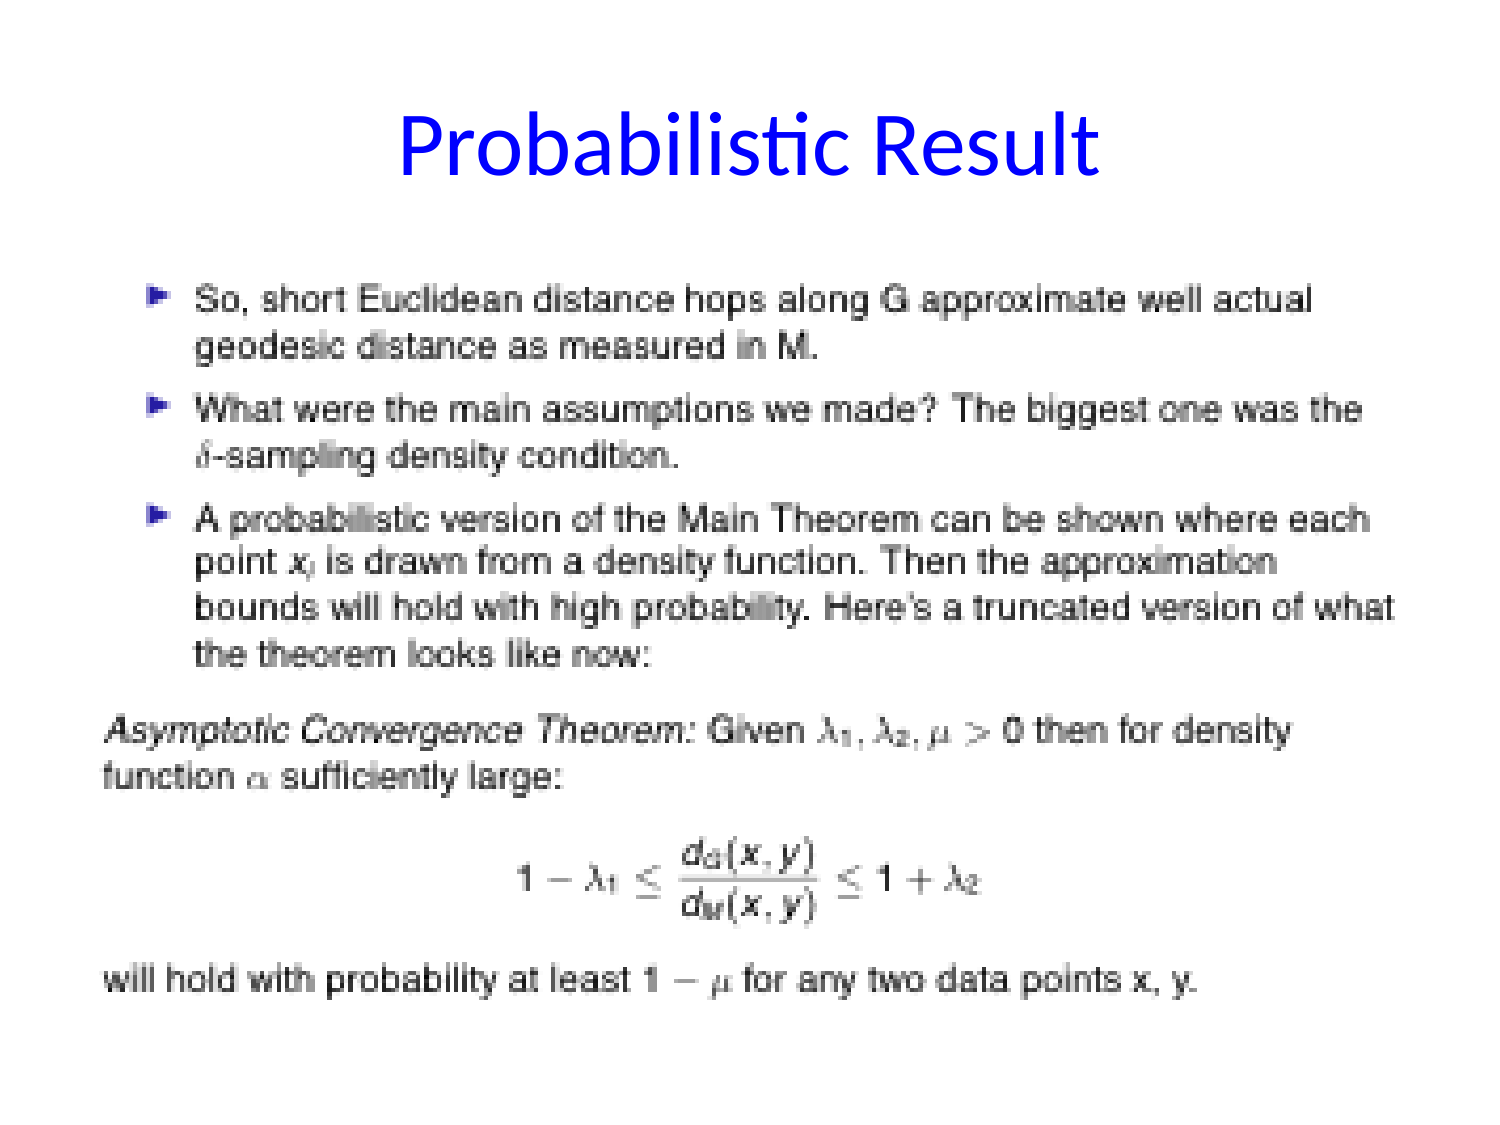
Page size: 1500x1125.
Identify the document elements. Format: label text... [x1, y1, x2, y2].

title Probabilistic Result [75, 45, 1425, 233]
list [74, 262, 1426, 1006]
